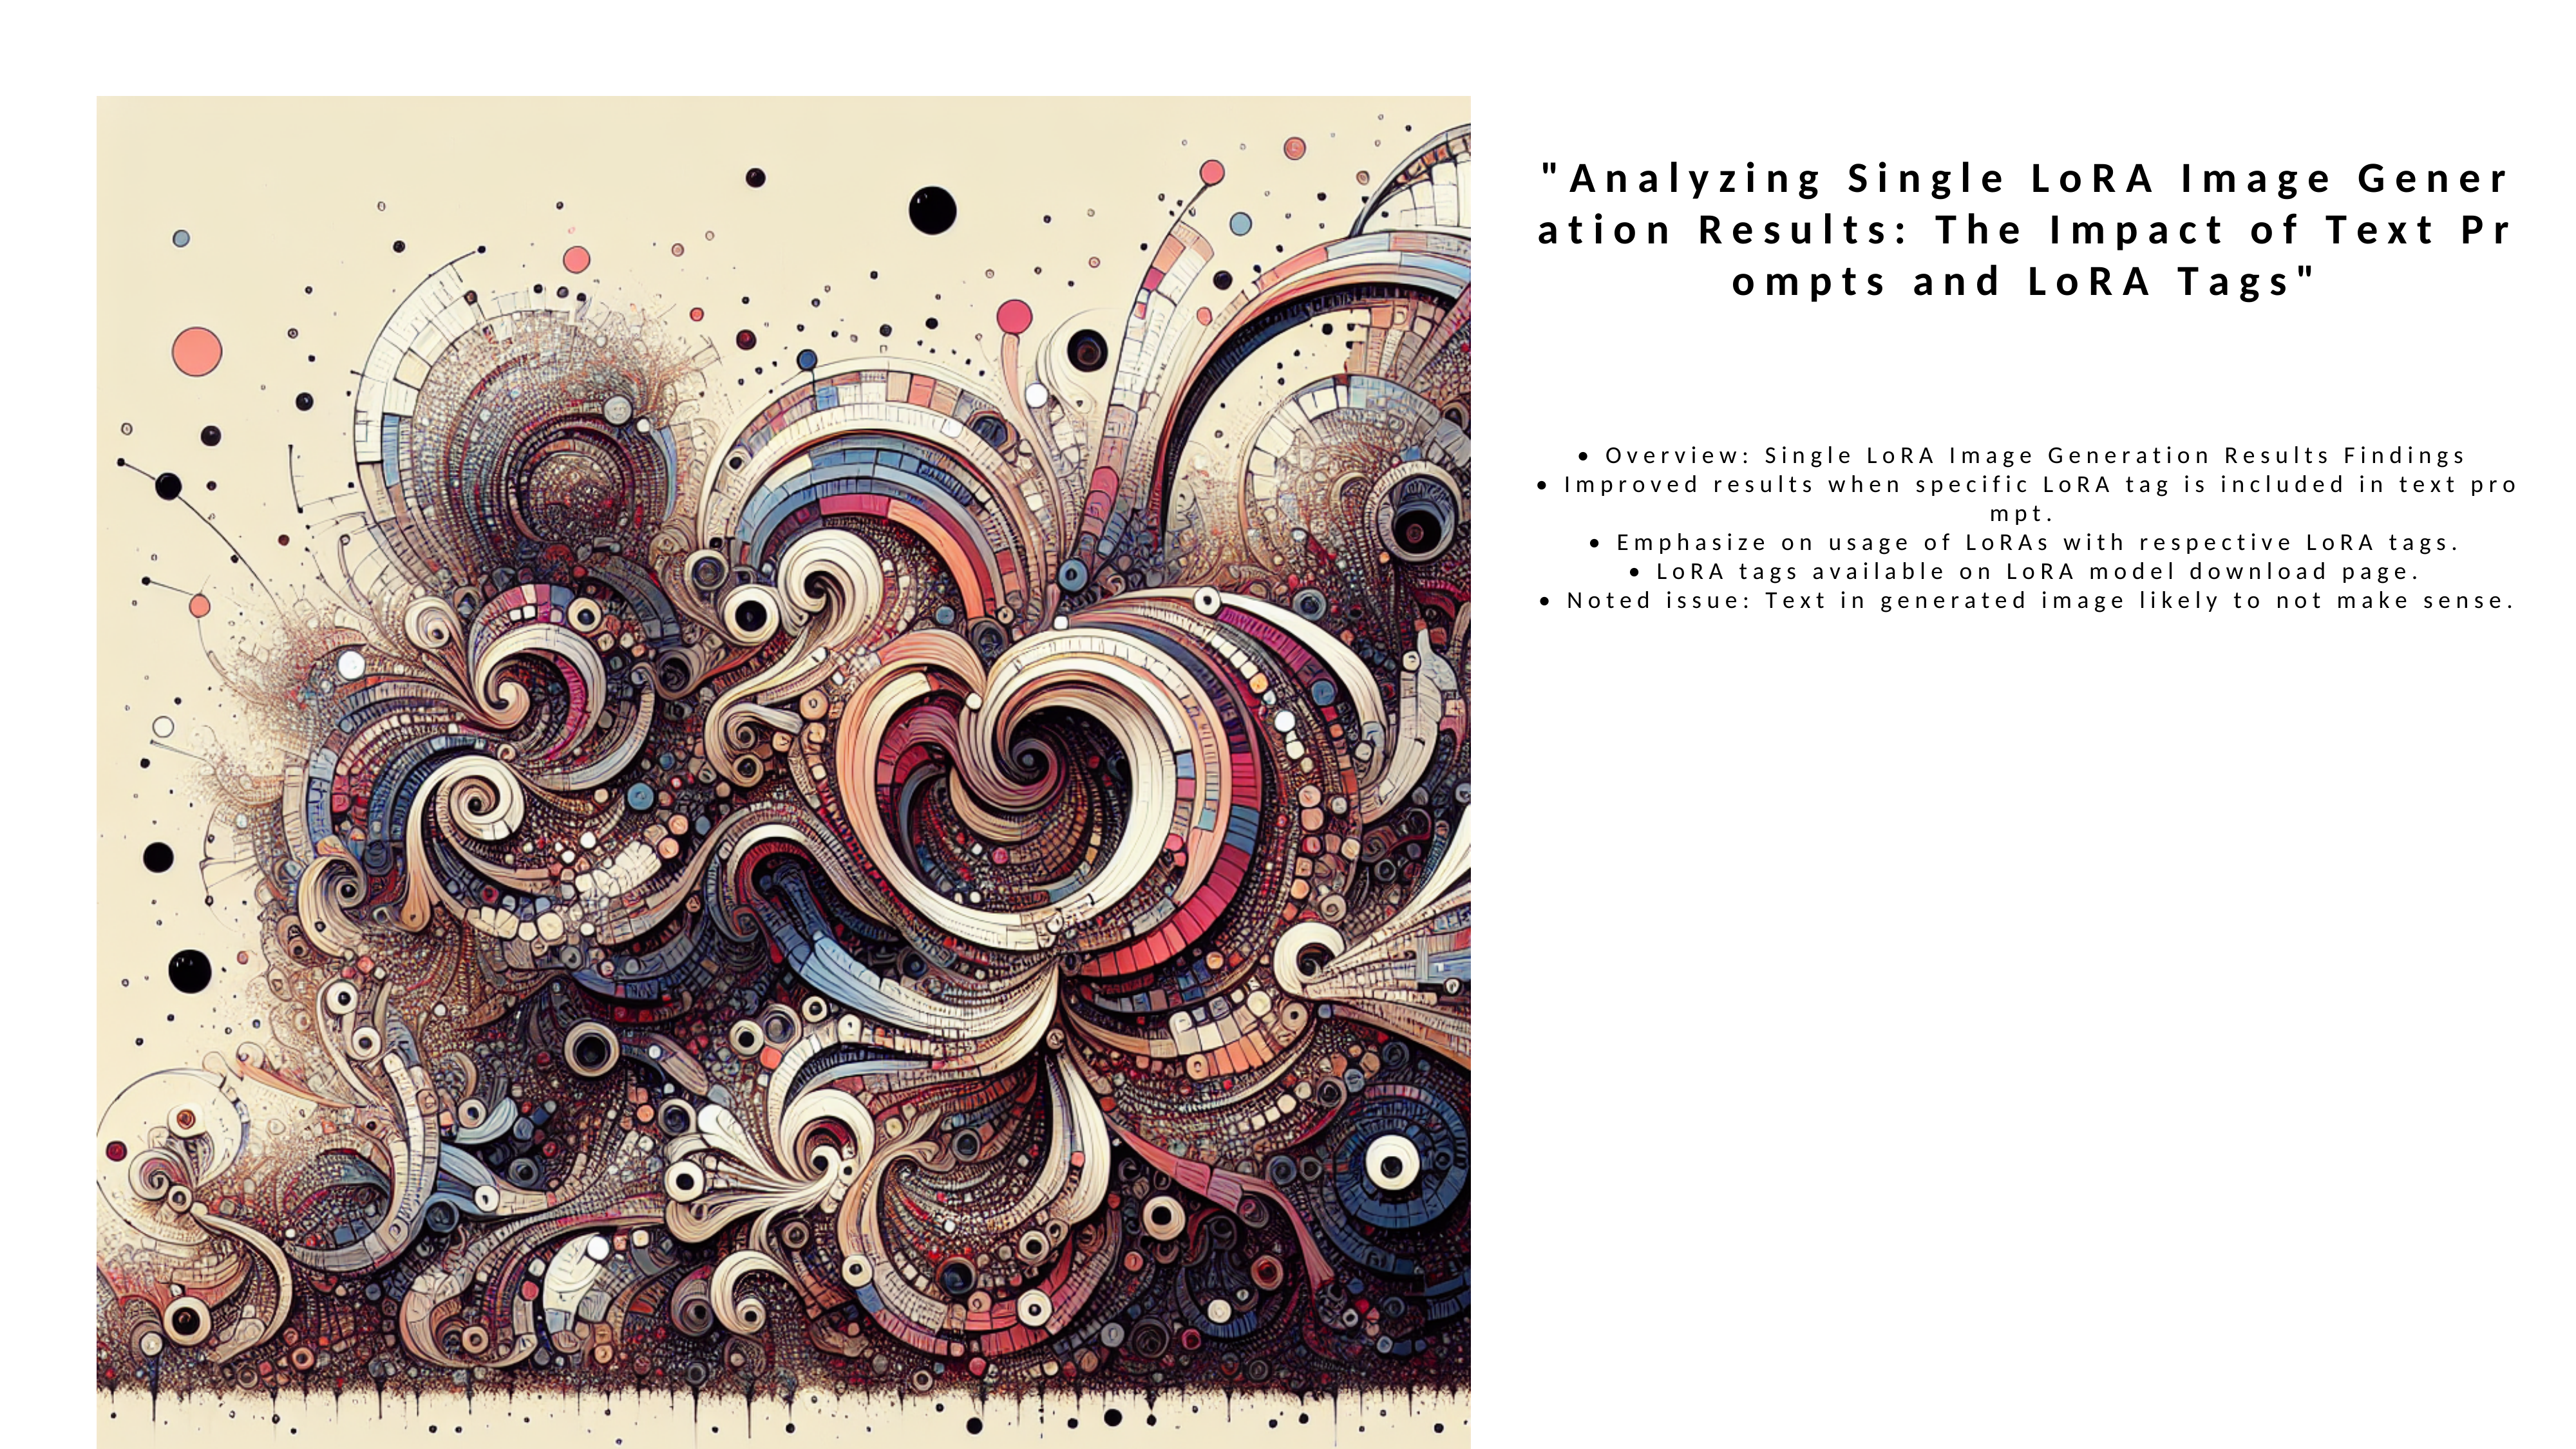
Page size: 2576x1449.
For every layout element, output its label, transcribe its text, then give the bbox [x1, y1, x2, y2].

text_box " A n a l y z i n g S i n g l e L o R A I m a g e G e n e r a t i o n R e s u l t s : T h e I m p a c t o f T e x t P r o m p t s a n d L o R A T a g s " [1516, 144, 2531, 309]
text_box • O v e r v i e w : S i n g l e L o R A I m a g e G e n e r a t i o n R e s u l t s F i n d i n g s • I m p r o v e d r e s u l t s w h e n s p e c i f i c L o R A t a g i s i n c l u d e d i n t e x t p r o m p t . • E m p h a s i z e o n u s a g e o f L o R A s w i t h r e s p e c t i v e L o R A t a g s . • L o R A t a g s a v a i l a b l e o n L o R A m o d e l d o w n l o a d p a g e . • N o t e d i s s u e : T e x t i n g e n e r a t e d i m a g e l i k e l y t o n o t m a k e s e n s e . [1516, 434, 2531, 618]
picture [96, 96, 1471, 1449]
